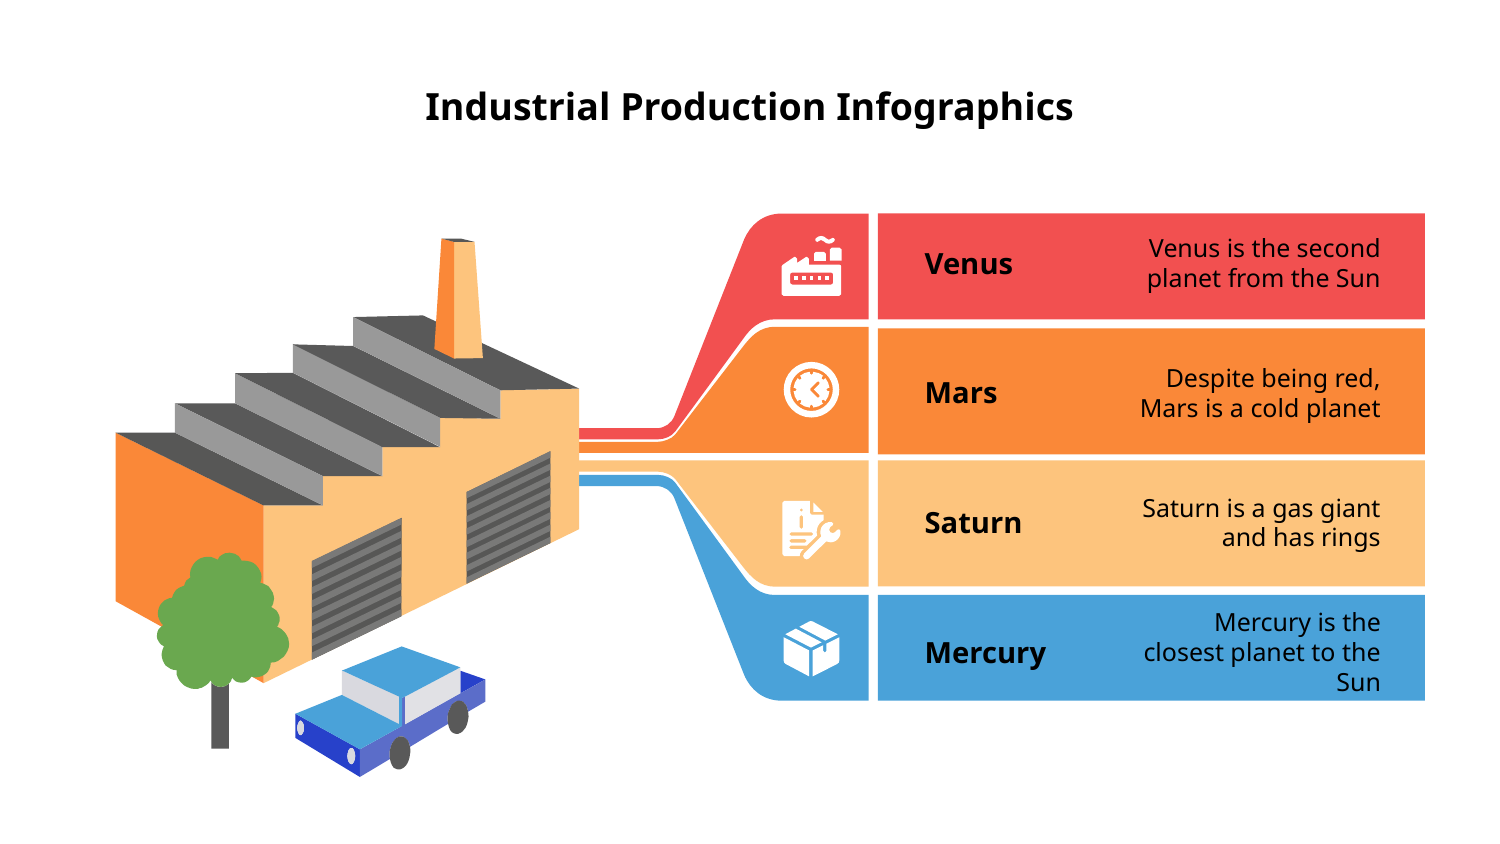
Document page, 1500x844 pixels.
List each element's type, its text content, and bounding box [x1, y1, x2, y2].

text_box [584, 326, 869, 453]
text_box [877, 328, 1425, 455]
text_box [584, 213, 869, 440]
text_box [783, 361, 840, 418]
text_box [877, 594, 1425, 701]
text_box Saturn is a gas giant and has rings [1118, 472, 1397, 571]
text_box Venus [909, 213, 1107, 312]
title Industrial Production Infographics [75, 67, 1425, 147]
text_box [783, 620, 840, 677]
text_box Mars [909, 343, 1107, 442]
text_box [877, 213, 1425, 320]
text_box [781, 235, 842, 297]
text_box [877, 460, 1425, 587]
text_box [584, 460, 869, 587]
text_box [782, 500, 841, 560]
text_box [584, 474, 869, 701]
text_box Venus is the second planet from the Sun [1118, 213, 1397, 312]
text_box Despite being red, Mars is a cold planet [1118, 343, 1397, 442]
text_box Mercury is the closest planet to the Sun [1118, 602, 1397, 701]
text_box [115, 238, 580, 778]
text_box Saturn [909, 472, 1107, 571]
text_box Mercury [909, 602, 1107, 701]
